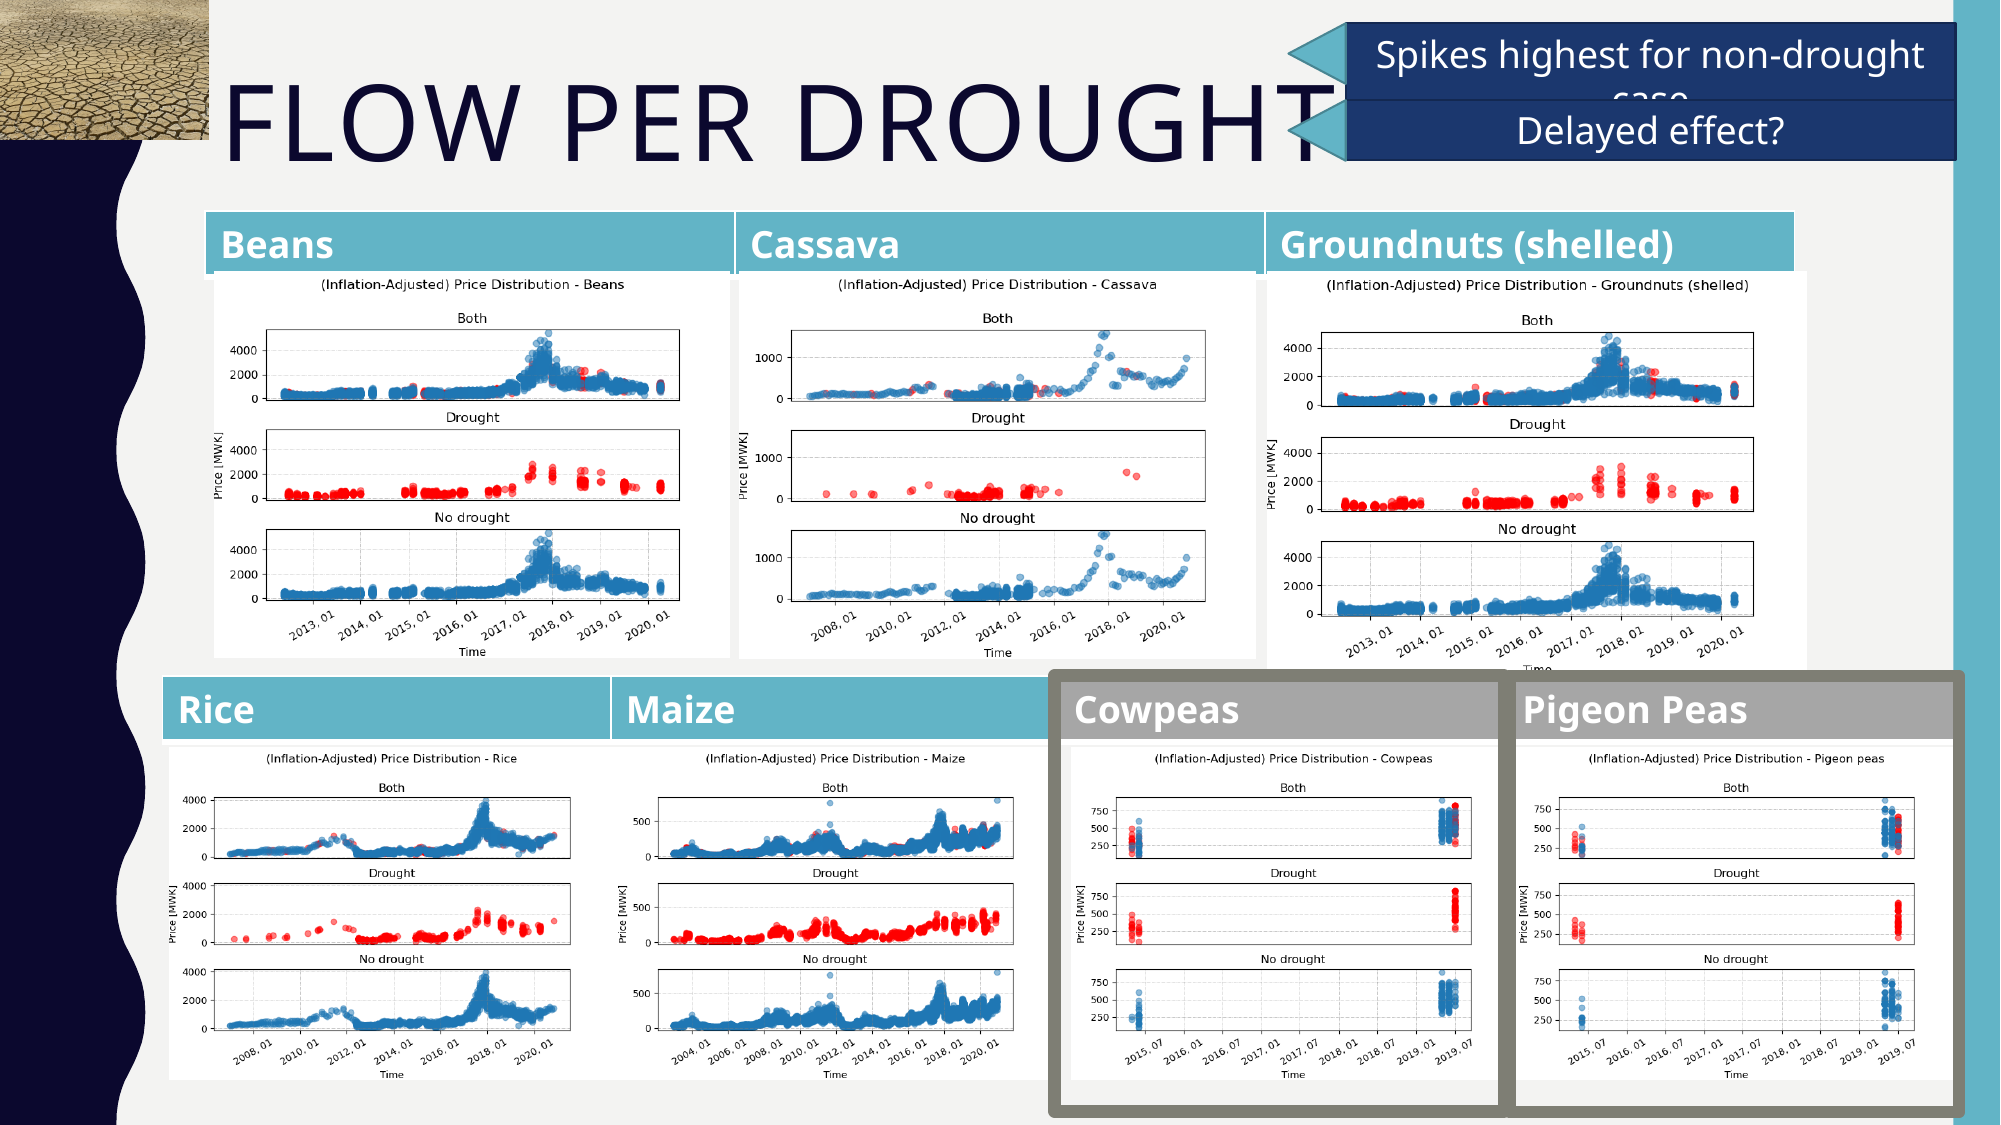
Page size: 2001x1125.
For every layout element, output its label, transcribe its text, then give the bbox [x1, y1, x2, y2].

table_header Cassava [736, 212, 1264, 274]
table_header Groundnuts (shelled) [1266, 212, 1794, 274]
picture [1267, 271, 1807, 676]
title FLOW PER Drought [205, 62, 1875, 308]
table_header Rice [163, 677, 610, 739]
picture [214, 271, 730, 658]
table_header Maize [612, 677, 1054, 739]
text_box Delayed effect? [1347, 99, 1957, 161]
picture [169, 747, 1057, 1080]
text_box [1287, 22, 1347, 85]
text_box Spikes highest for non-drought case [1345, 22, 1957, 99]
text_box [1287, 99, 1347, 162]
table_header Beans [206, 212, 734, 274]
picture [0, 0, 209, 140]
text_box [1509, 676, 1960, 1112]
picture [739, 271, 1256, 659]
picture [1071, 747, 1958, 1080]
text_box [1054, 675, 1505, 1112]
